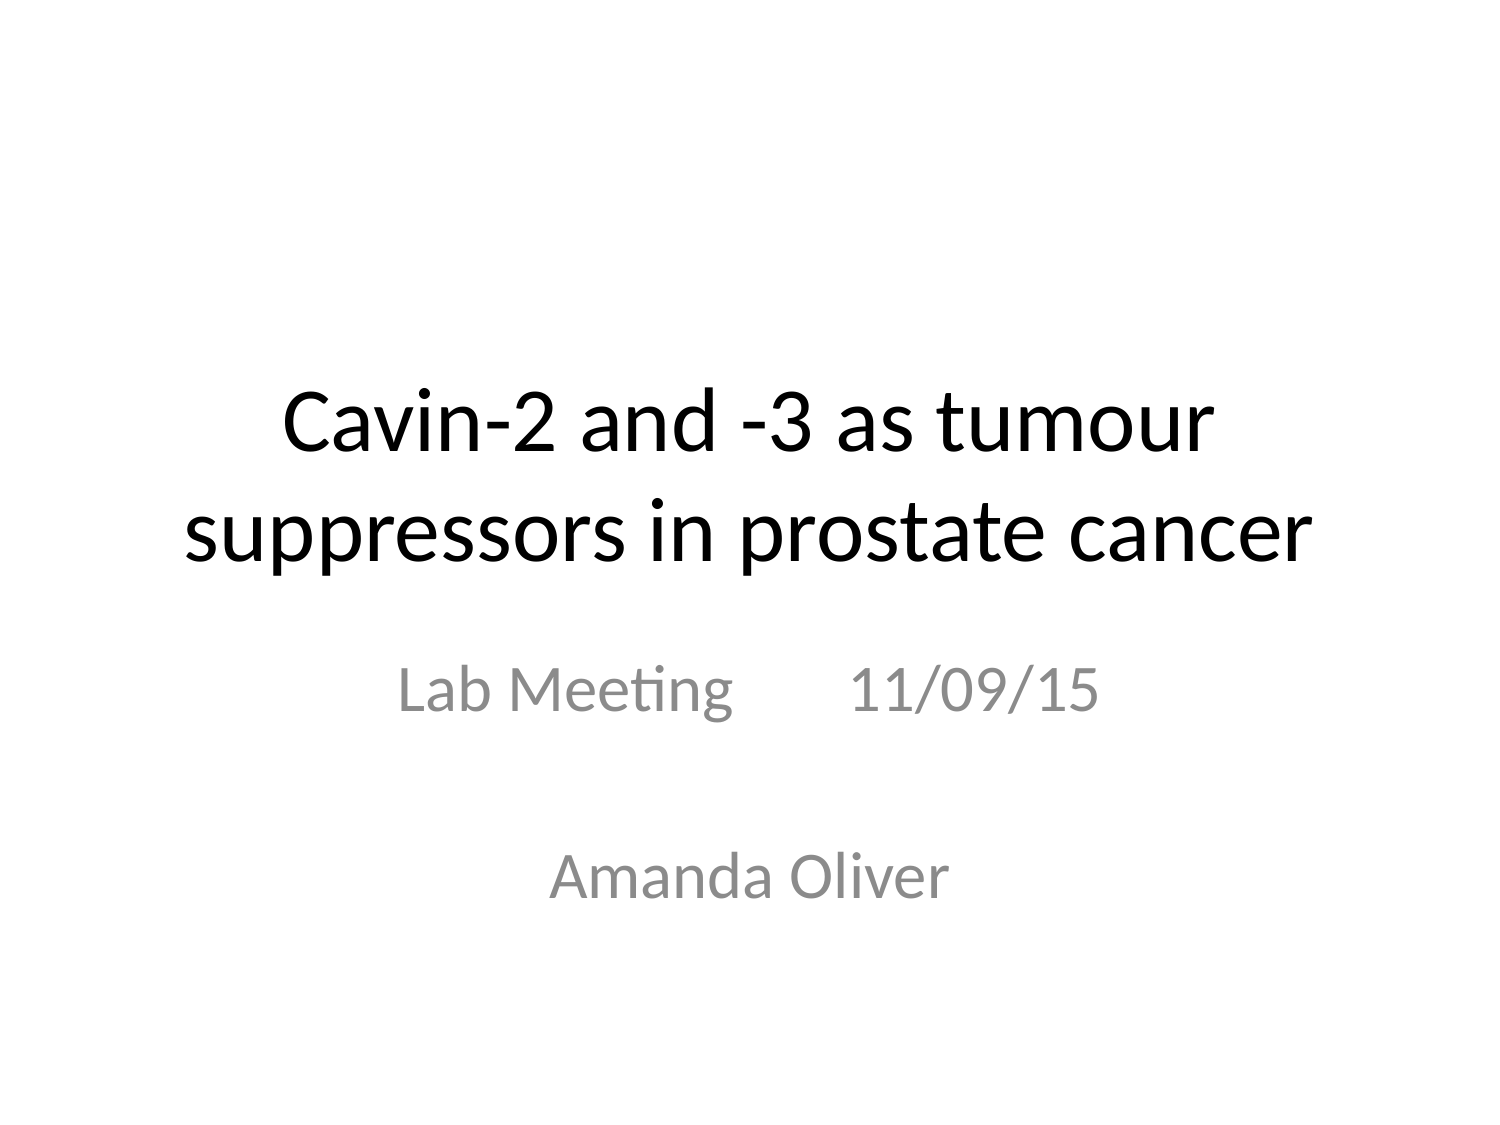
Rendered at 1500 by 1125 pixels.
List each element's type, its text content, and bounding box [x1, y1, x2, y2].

title Cavin-2 and -3 as tumour suppressors in prostate cancer [112, 349, 1388, 591]
subtitle Lab Meeting 11/09/15 Amanda Oliver [225, 637, 1275, 925]
